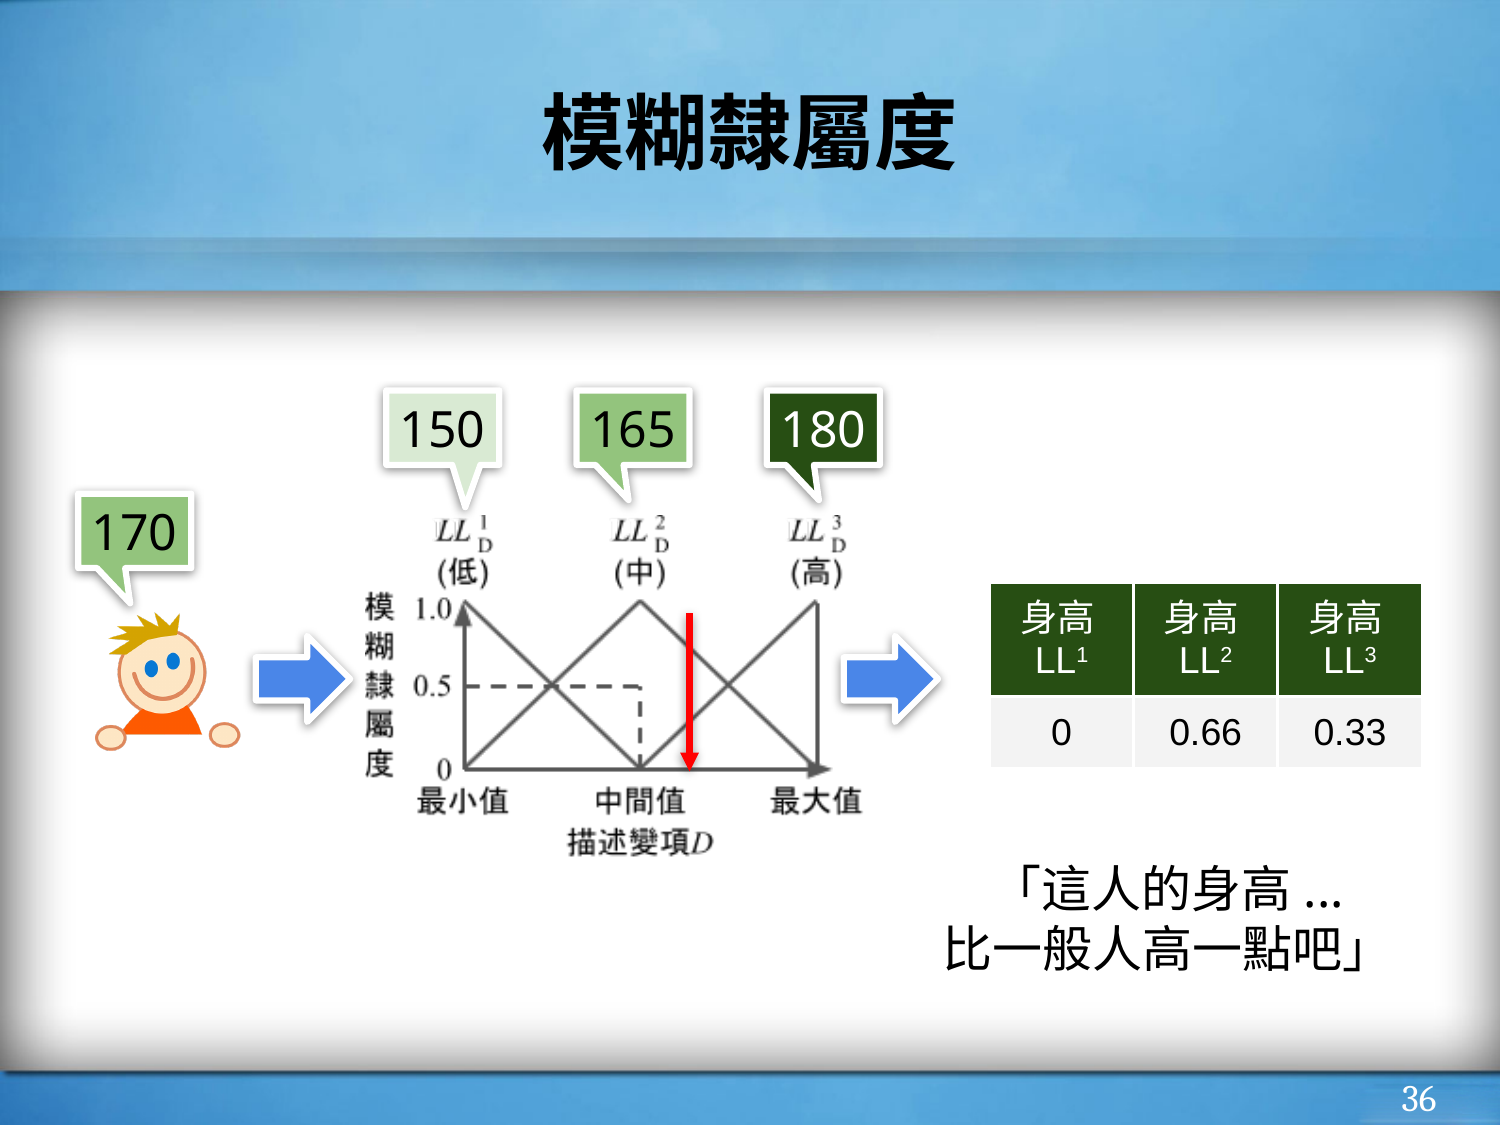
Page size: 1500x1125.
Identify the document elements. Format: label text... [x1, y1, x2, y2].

text_box 180 [766, 390, 880, 501]
text_box [255, 635, 351, 722]
slide_number ‹#› [1350, 1074, 1488, 1118]
text_box 150 [386, 390, 500, 508]
text_box 「這人的身高... 比一般人高一點吧」 [914, 884, 1422, 951]
text_box 170 [78, 493, 192, 590]
table_header 身高LL1 [991, 584, 1132, 695]
table_cell 0.33 [1279, 698, 1421, 767]
title 模糊隸屬度 [78, 27, 1422, 232]
text_box 165 [576, 390, 690, 501]
picture [0, 0, 1500, 1125]
text_box [873, 635, 939, 722]
table_cell 0.66 [1135, 698, 1276, 767]
table_header 身高LL3 [1279, 584, 1421, 695]
table_header 身高LL2 [1135, 584, 1276, 695]
table_cell 0 [991, 698, 1132, 767]
